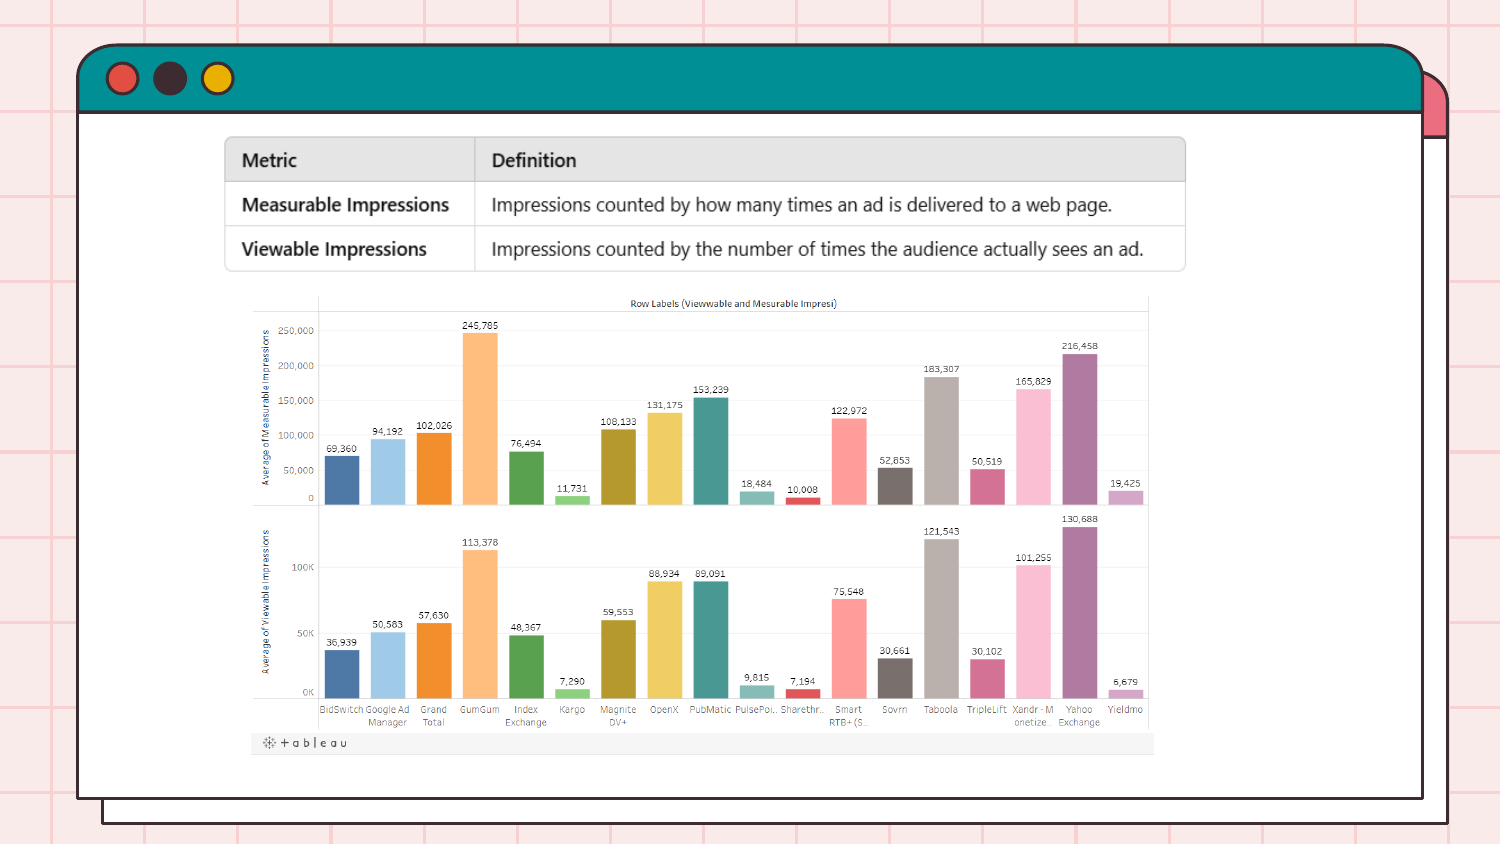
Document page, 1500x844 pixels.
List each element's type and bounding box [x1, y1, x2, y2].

picture [211, 124, 1194, 756]
